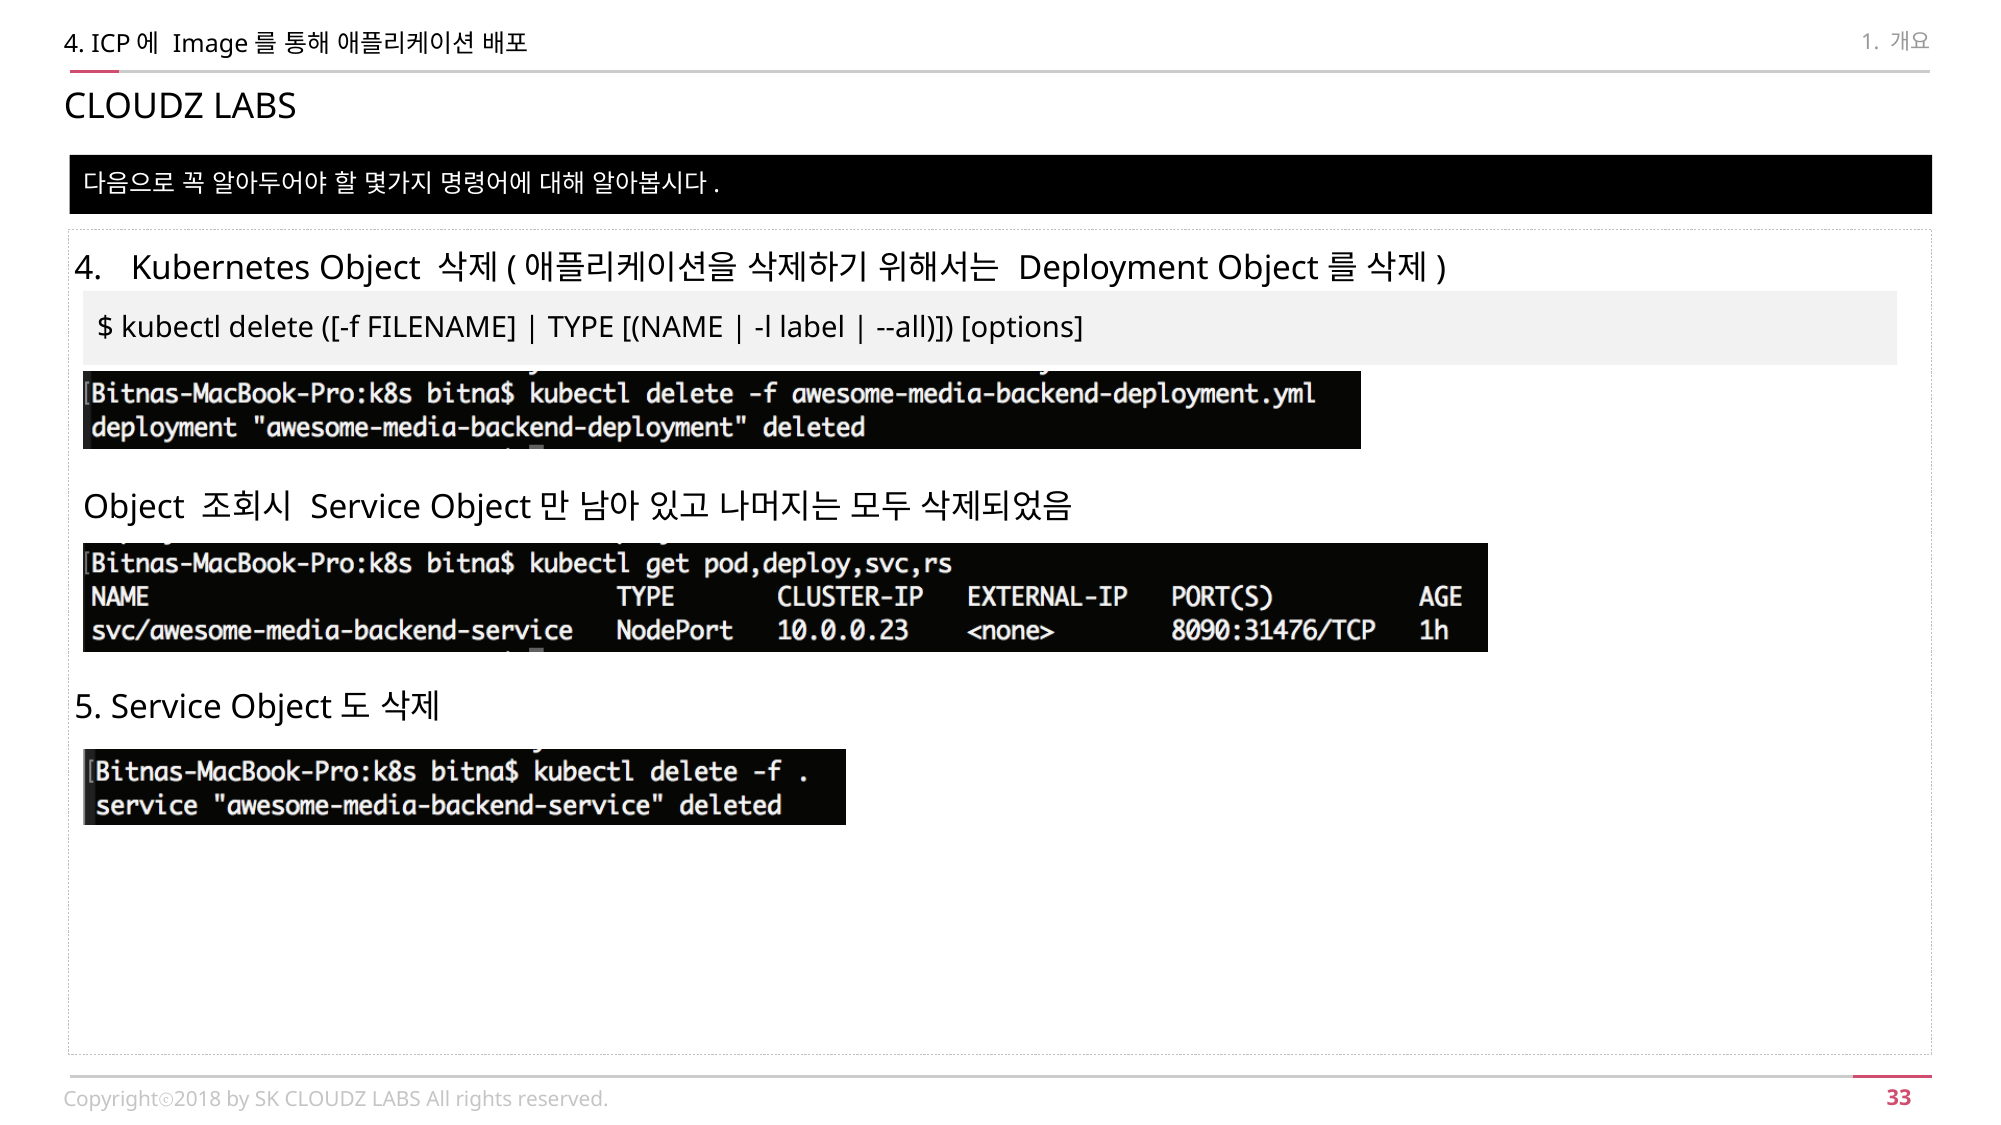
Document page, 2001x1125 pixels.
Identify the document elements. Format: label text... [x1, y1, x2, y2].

text_box $ kubectl delete ([-f FILENAME] | TYPE [(NAME | -l label | --all)]) [options] [83, 290, 1898, 365]
footer Copyrightⓒ2018 by SK CLOUDZ LABS All rights reserved. [48, 1072, 1102, 1124]
list 다음으로 꼭 알아두어야 할 몇가지 명령어에 대해 알아봅시다. [69, 154, 1933, 214]
picture [83, 749, 846, 825]
text_box Kubernetes Object 삭제(애플리케이션을 삭제하기 위해서는 Deployment Object를 삭제) Object 조회시 Service Object만 남아 있고 나머지는 모두 삭제되었음 5. Service Object도 삭제 [59, 238, 1962, 893]
list CLOUDZ LABS [50, 79, 1931, 144]
picture [83, 543, 1488, 653]
list 1. 개요 [1159, 30, 1931, 79]
picture [83, 371, 1361, 449]
list 4. ICP에 Image를 통해 애플리케이션 배포 [50, 30, 1153, 78]
